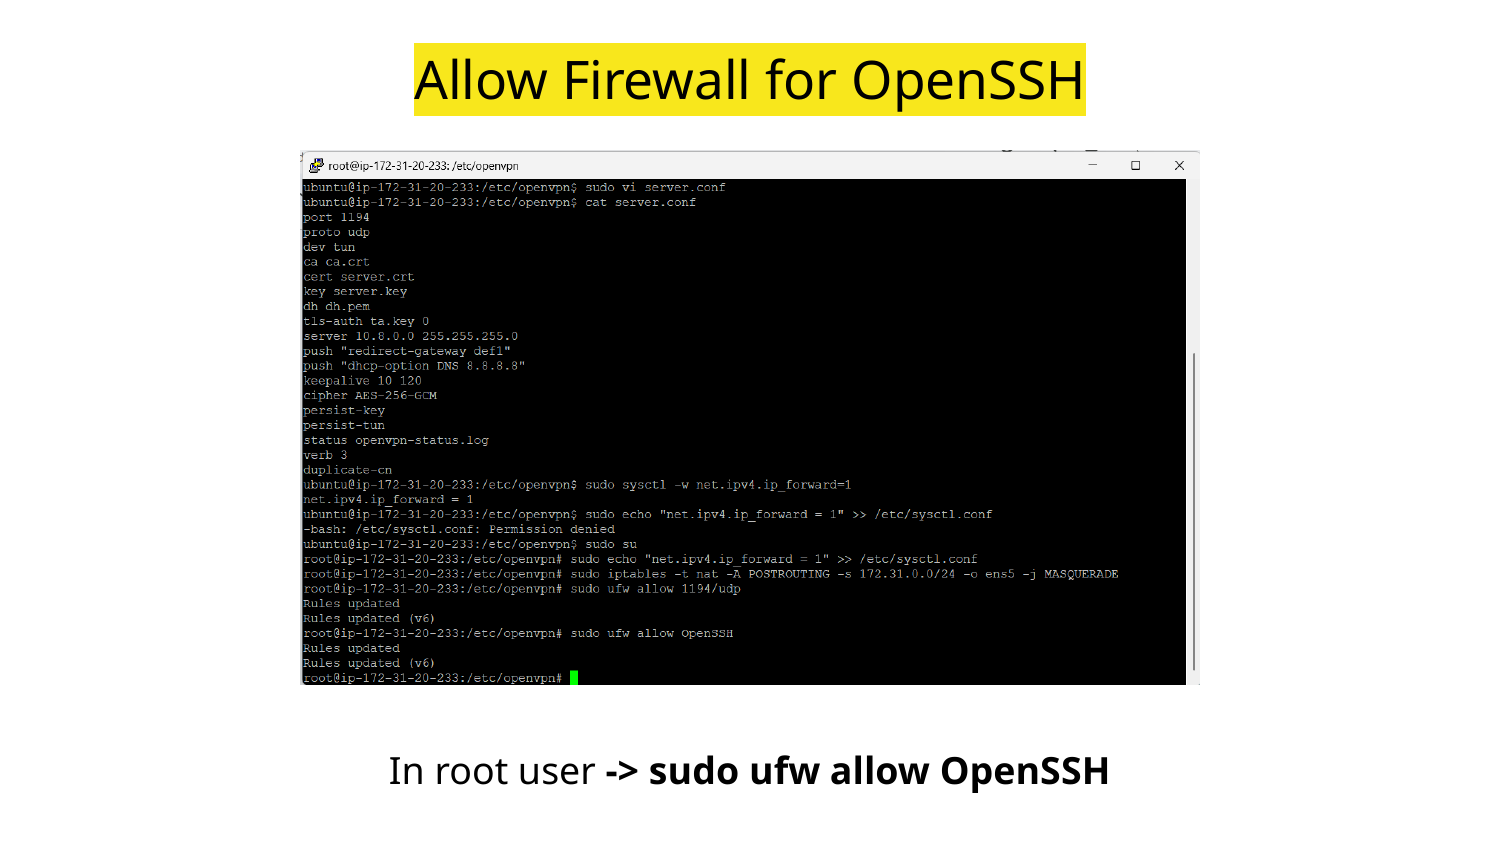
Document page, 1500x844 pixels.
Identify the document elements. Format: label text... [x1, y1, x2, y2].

title Allow Firewall for OpenSSH [51, 31, 1449, 126]
list In root user -> sudo ufw allow OpenSSH [0, 709, 1500, 804]
picture [300, 150, 1200, 685]
